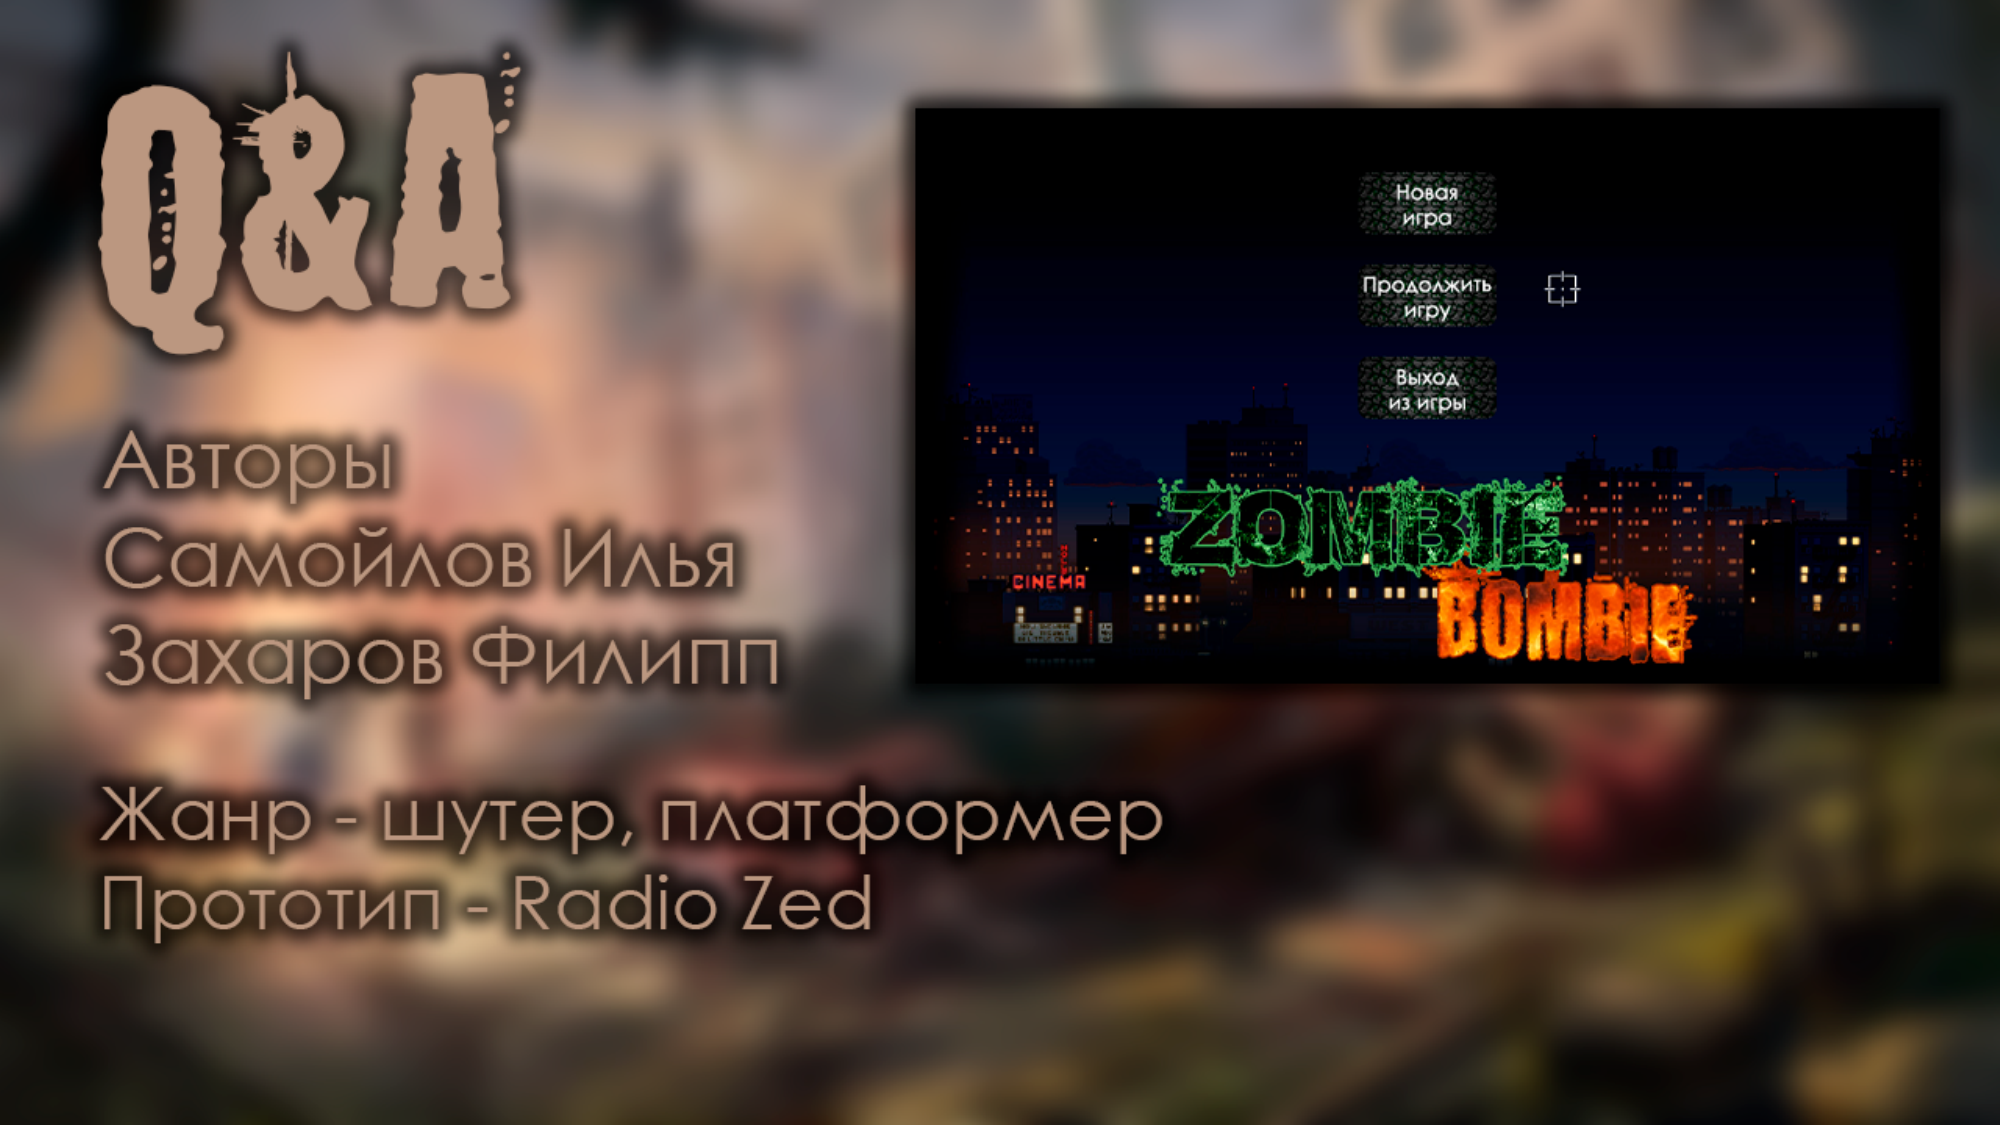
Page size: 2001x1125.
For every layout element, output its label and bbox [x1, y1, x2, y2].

list [0, 0, 2000, 1125]
